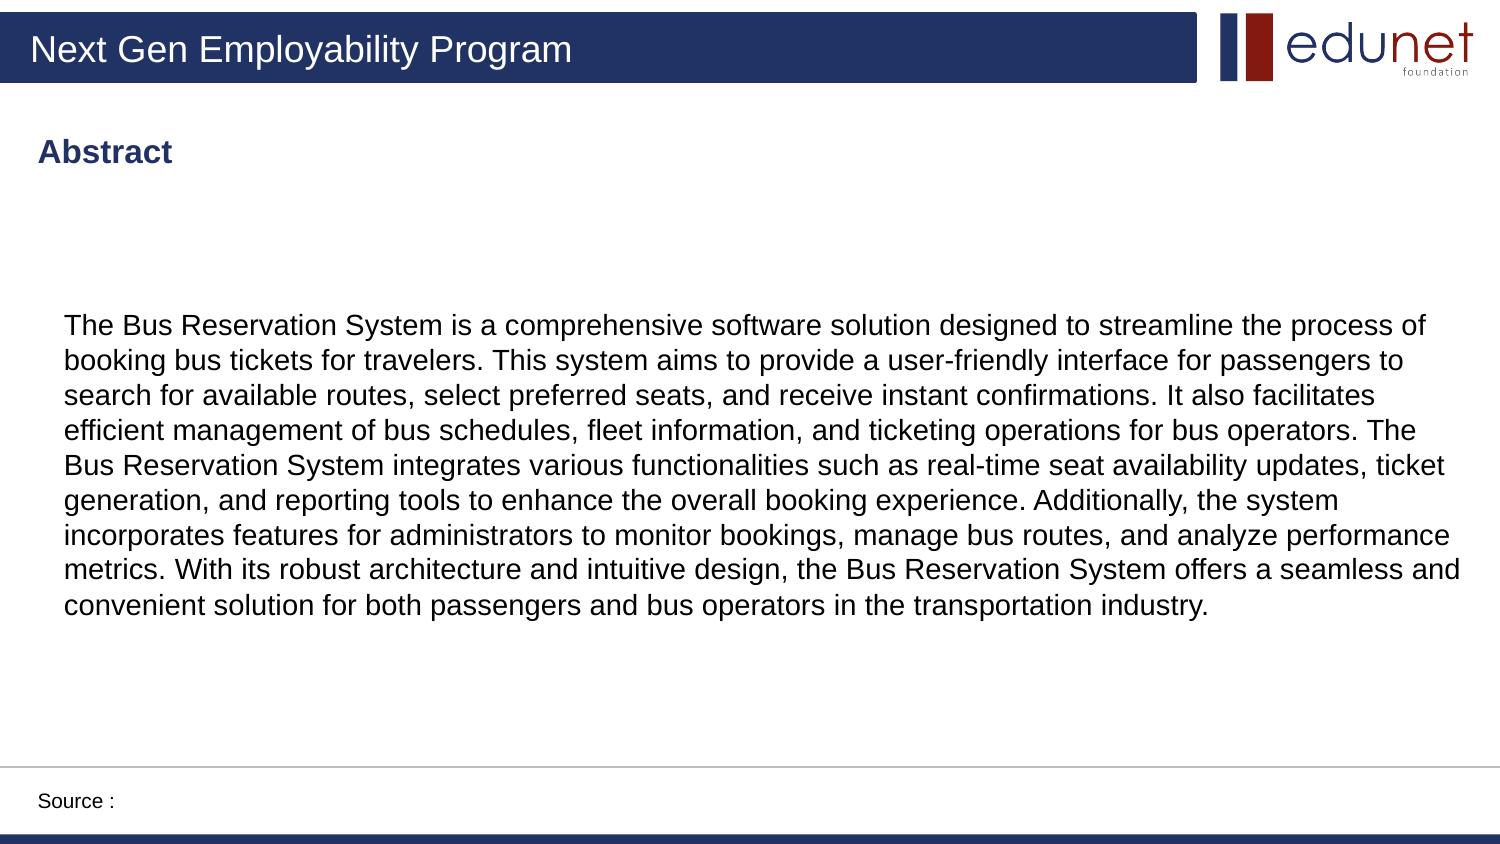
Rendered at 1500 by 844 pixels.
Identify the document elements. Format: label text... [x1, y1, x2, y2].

text_box Source : [22, 776, 139, 826]
text_box The Bus Reservation System is a comprehensive software solution designed to streamline the process of booking bus tickets for travelers. This system aims to provide a user-friendly interface for passengers to search for available routes, select preferred seats, and receive instant confirmations. It also facilitates efficient management of bus schedules, fleet information, and ticketing operations for bus operators. The Bus Reservation System integrates various functionalities such as real-time seat availability updates, ticket generation, and reporting tools to enhance the overall booking experience. Additionally, the system incorporates features for administrators to monitor bookings, manage bus routes, and analyze performance metrics. With its robust architecture and intuitive design, the Bus Reservation System offers a seamless and convenient solution for both passengers and bus operators in the transportation industry. [49, 298, 1482, 629]
title Abstract [22, 115, 505, 169]
picture [1279, 14, 1482, 83]
